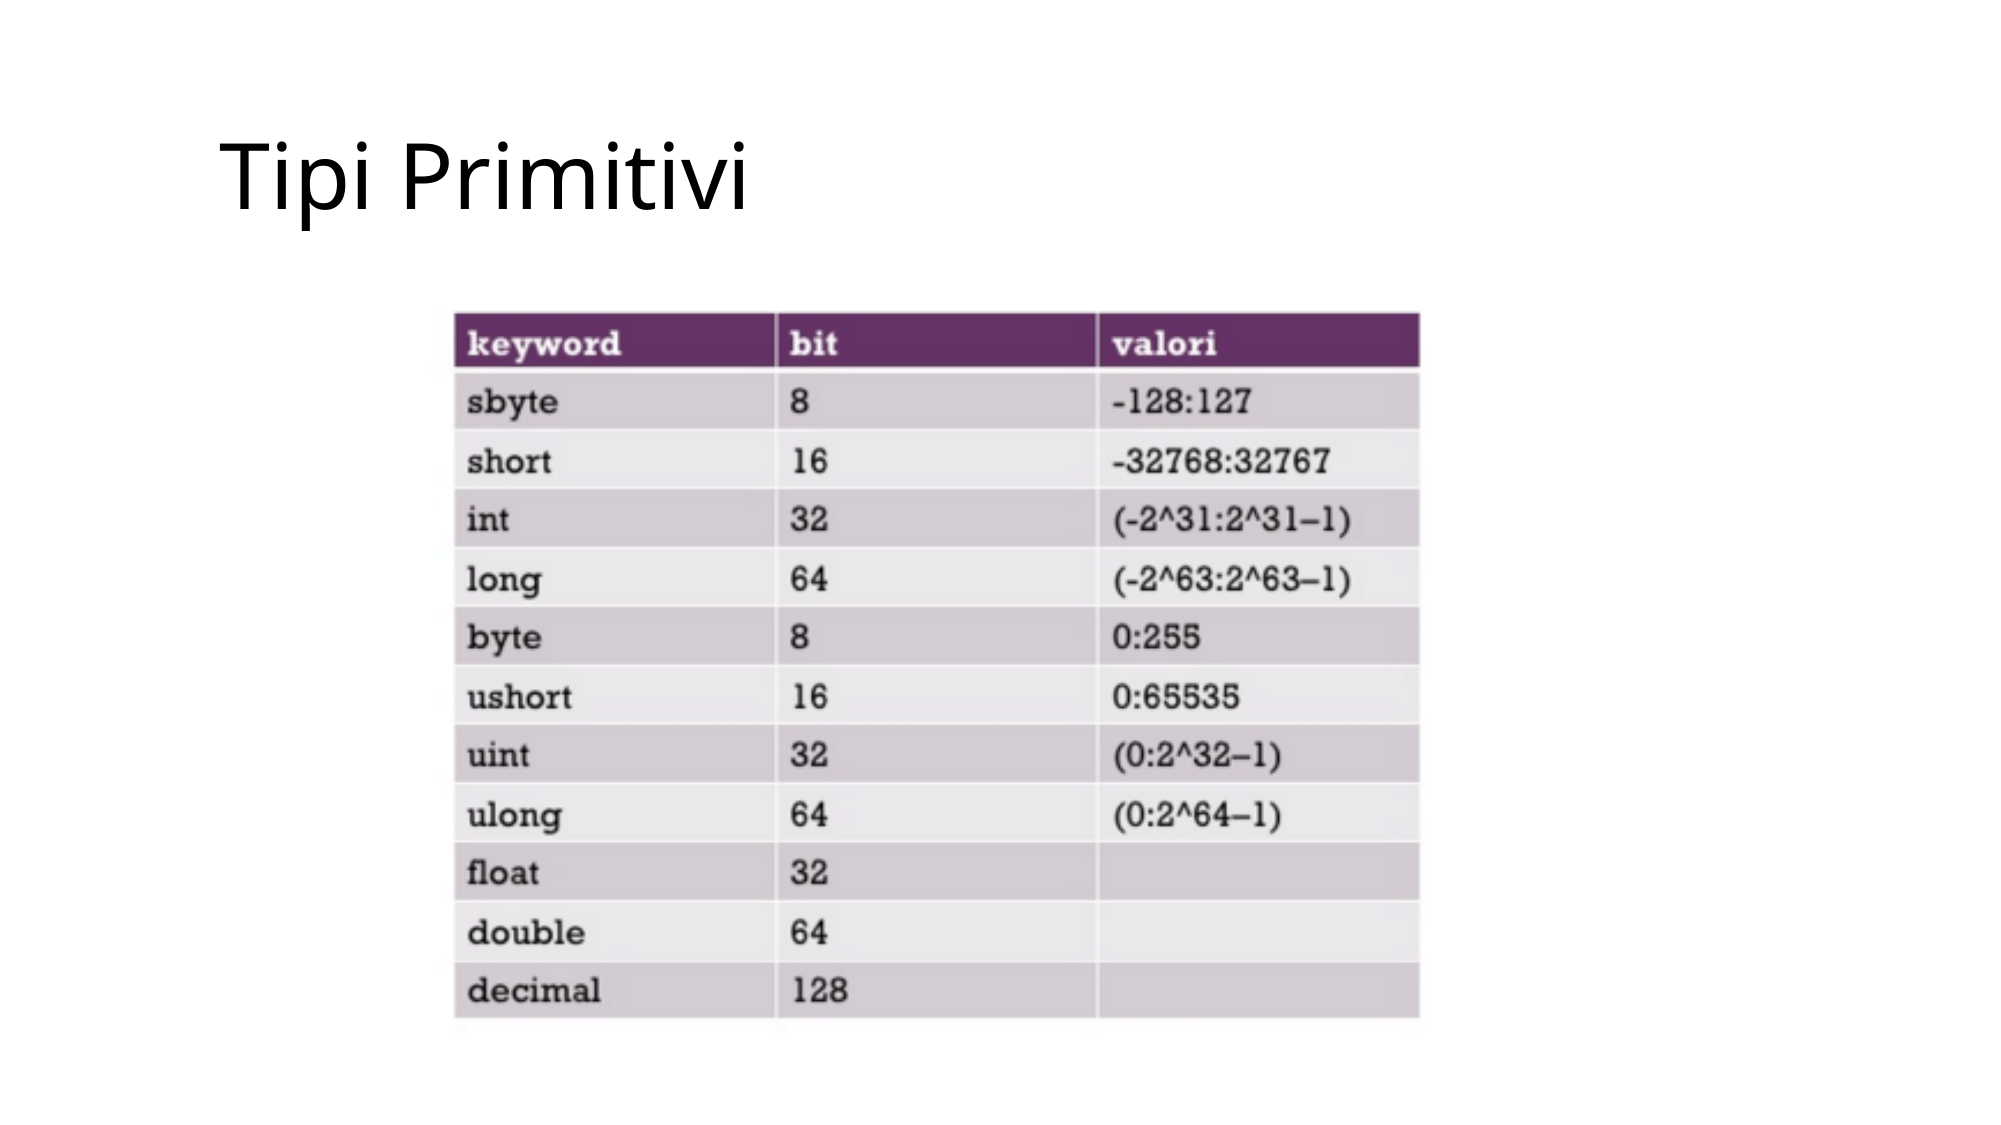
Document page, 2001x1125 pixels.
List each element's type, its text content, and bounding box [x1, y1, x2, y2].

picture [429, 298, 1458, 1044]
title Tipi Primitivi [200, 24, 1800, 238]
